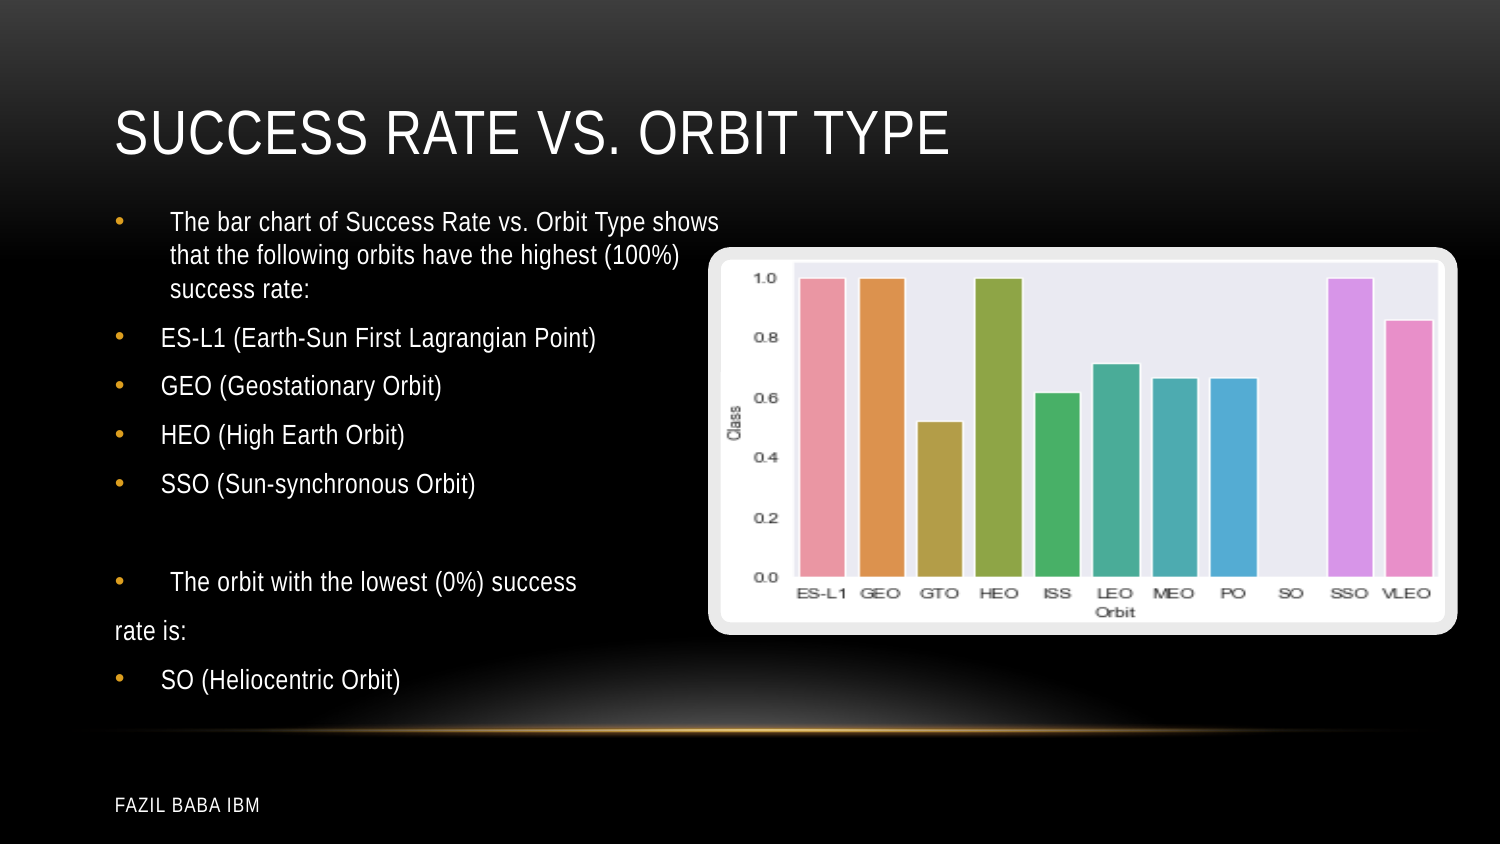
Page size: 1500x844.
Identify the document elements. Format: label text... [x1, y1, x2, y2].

list The bar chart of Success Rate vs. Orbit Type shows that the following orbits have the highest (100%) success rate: ES-L1 (Earth-Sun First Lagrangian Point) GEO (Geostationary Orbit) HEO (High Earth Orbit) SSO (Sun-synchronous Orbit) The orbit with the lowest (0%) success rate is: SO (Heliocentric Orbit) [99, 196, 750, 704]
picture [0, 0, 1500, 844]
footer FAZIL BABA IBM [99, 782, 575, 827]
title Success Rate vs. Orbit Type [99, 33, 1400, 175]
